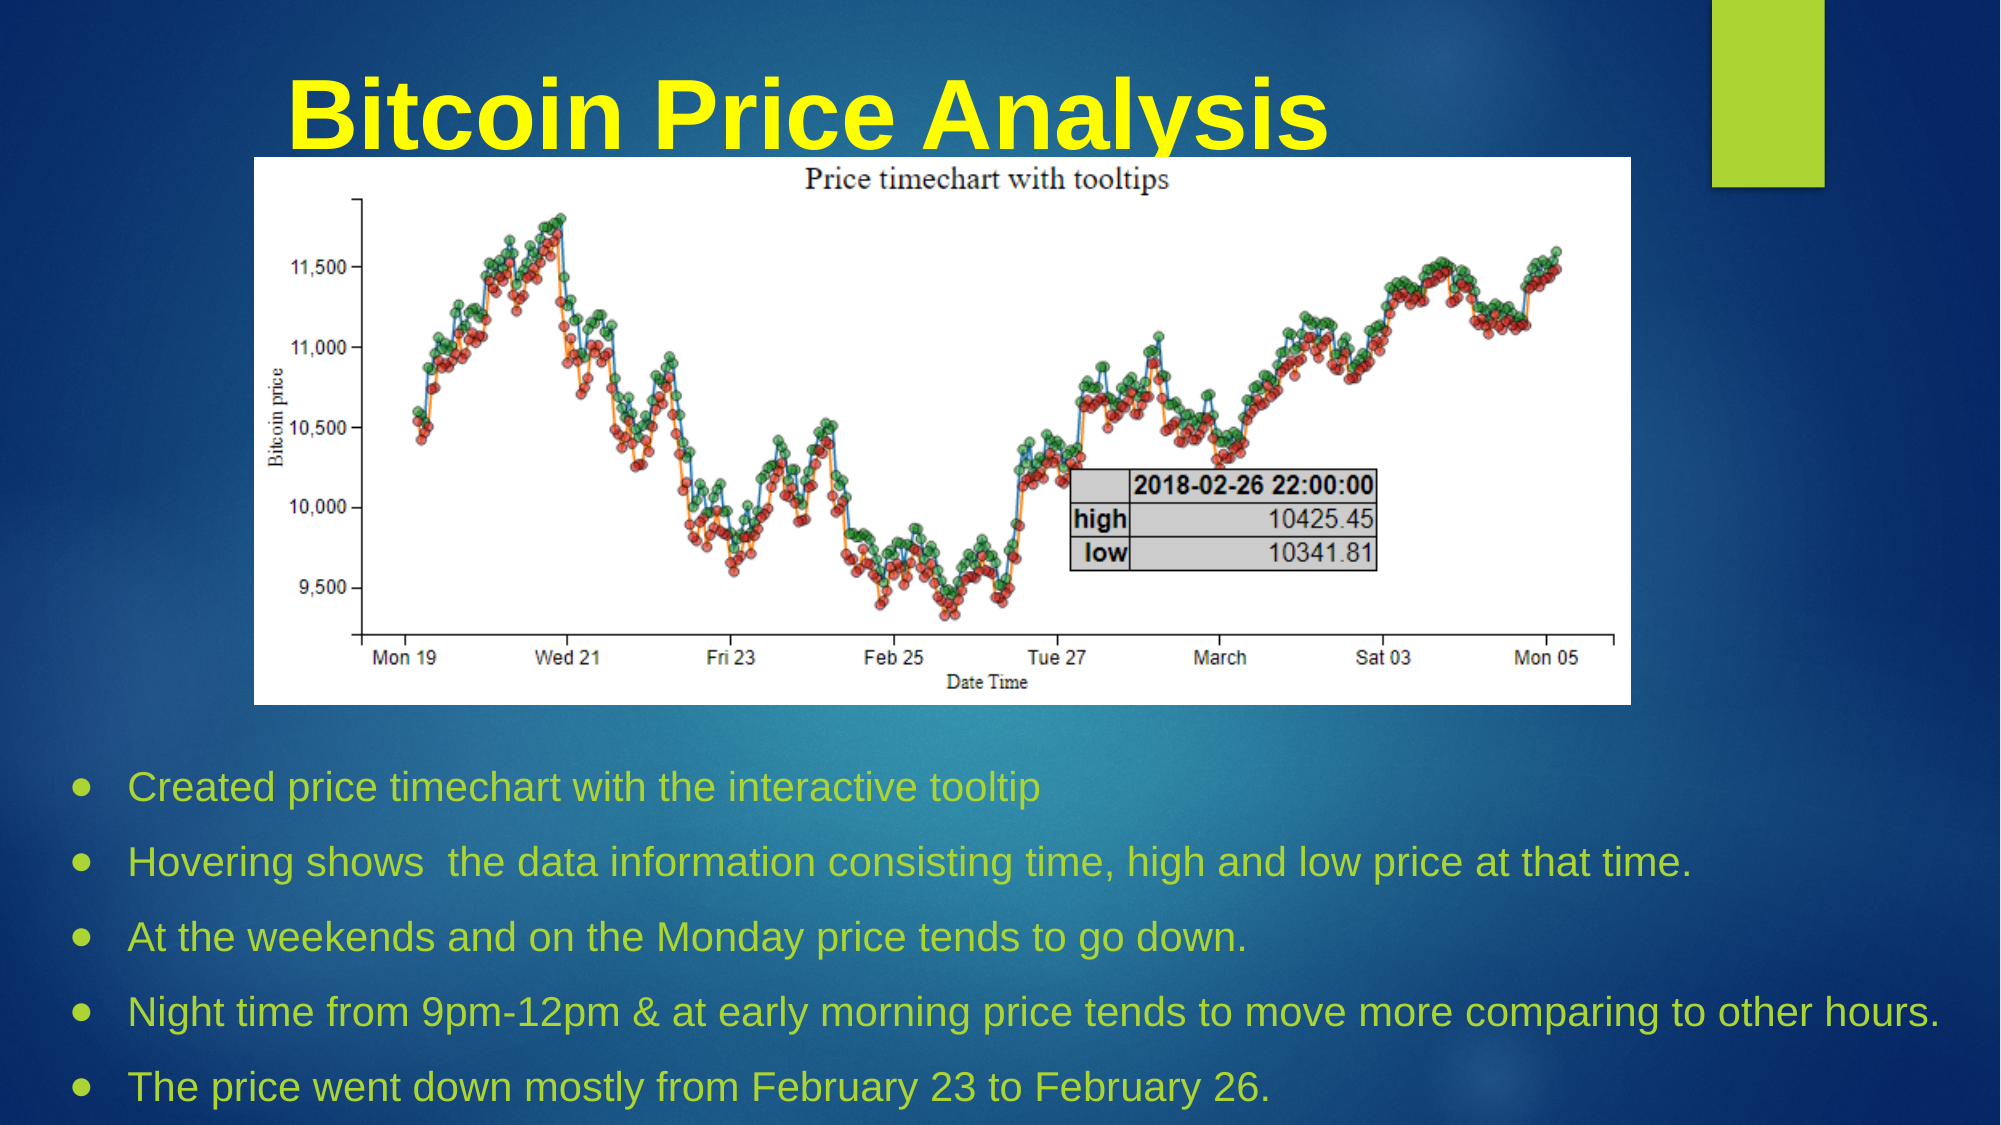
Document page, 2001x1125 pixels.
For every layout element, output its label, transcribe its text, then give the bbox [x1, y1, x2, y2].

subtitle Bitcoin Price Analysis [85, 16, 1534, 158]
title Created price timechart with the interactive tooltip Hovering shows the data information consisting time, high and low price at that time. At the weekends and on the Monday price tends to go down. Night time from 9pm-12pm & at early morning price tends to move more comparing to other hours. The price went down mostly from February 23 to February 26. [37, 727, 1963, 1125]
picture [0, 0, 2001, 1125]
